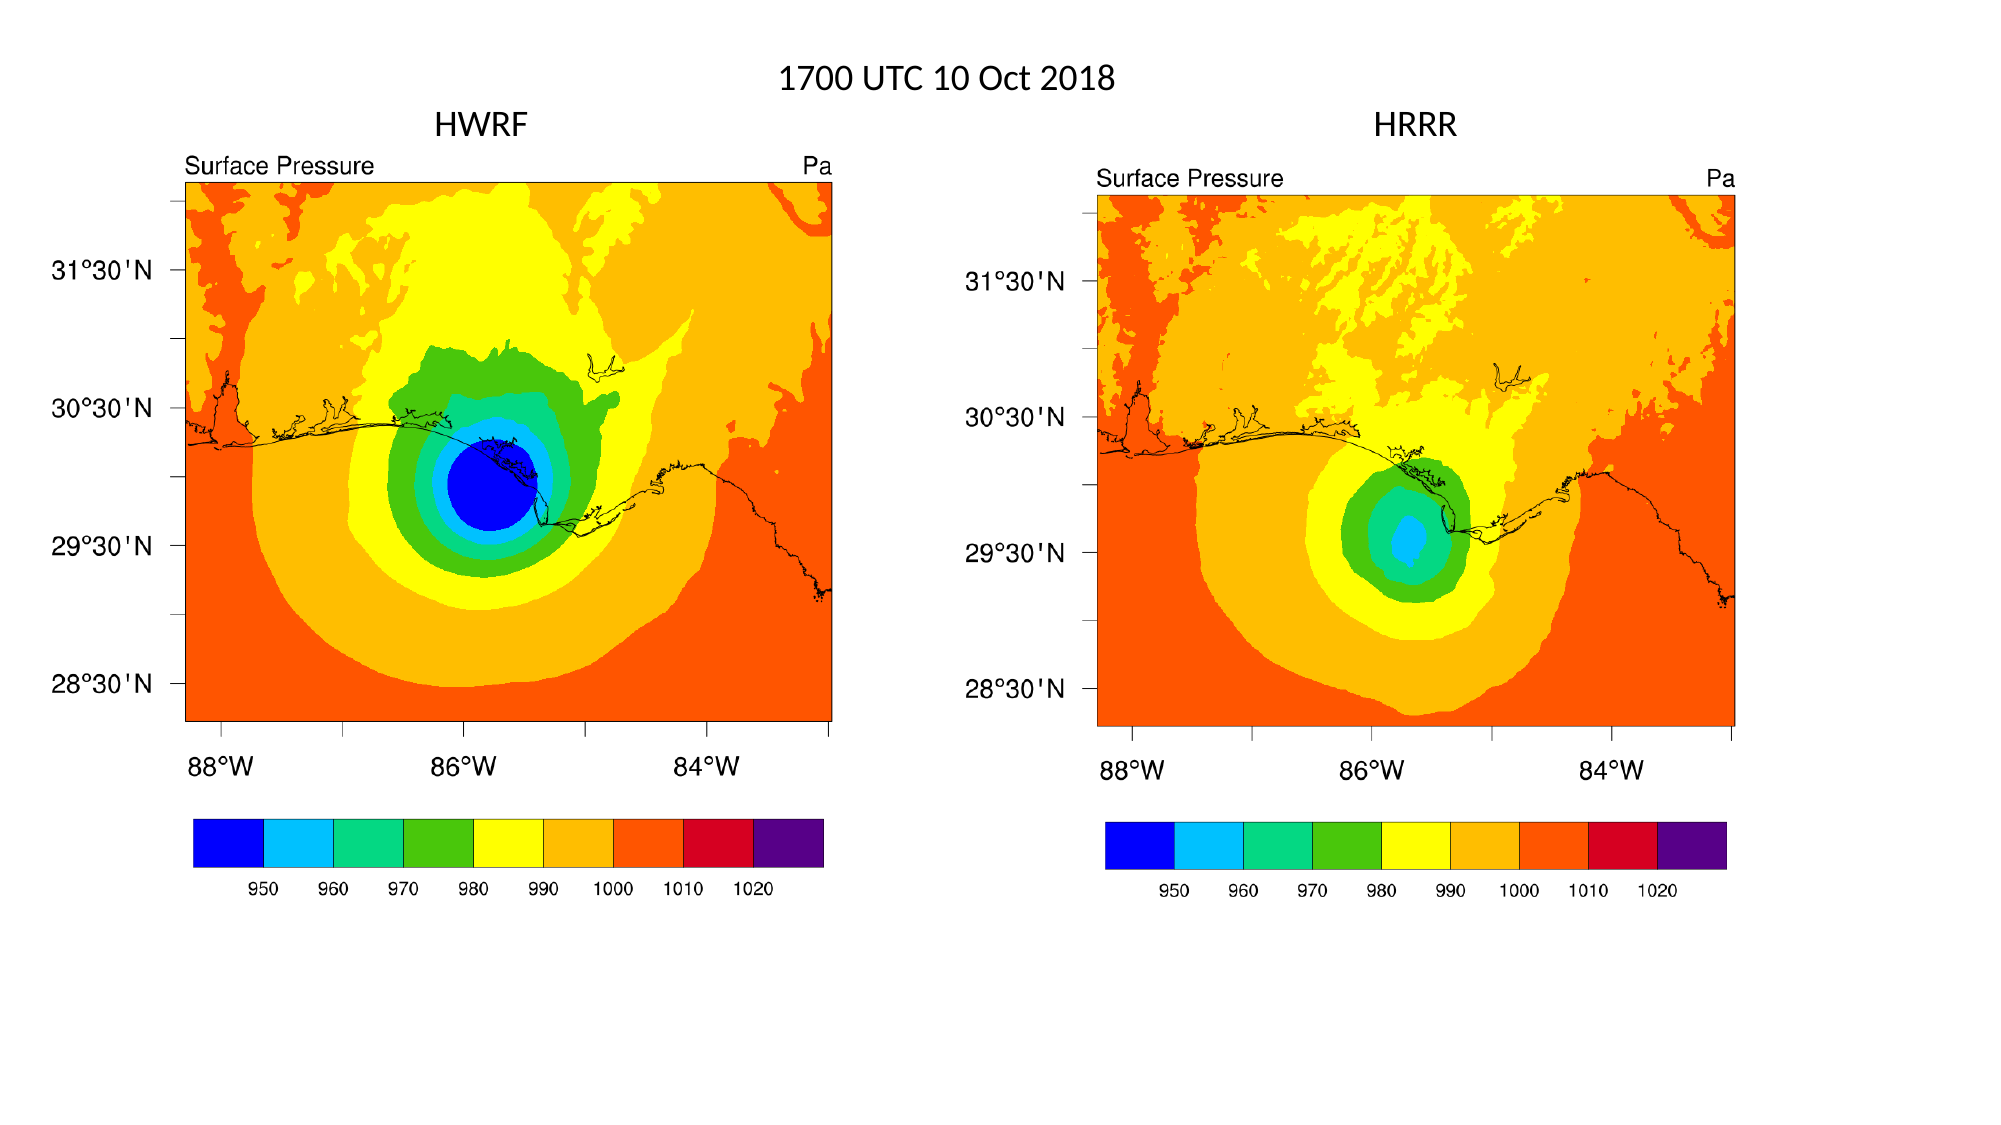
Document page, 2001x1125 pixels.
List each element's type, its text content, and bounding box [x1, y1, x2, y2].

text_box HWRF [419, 91, 545, 138]
text_box 1700 UTC 10 Oct 2018 [762, 45, 1135, 105]
picture [34, 139, 850, 955]
text_box HRRR [1358, 91, 1475, 150]
picture [948, 152, 1752, 956]
